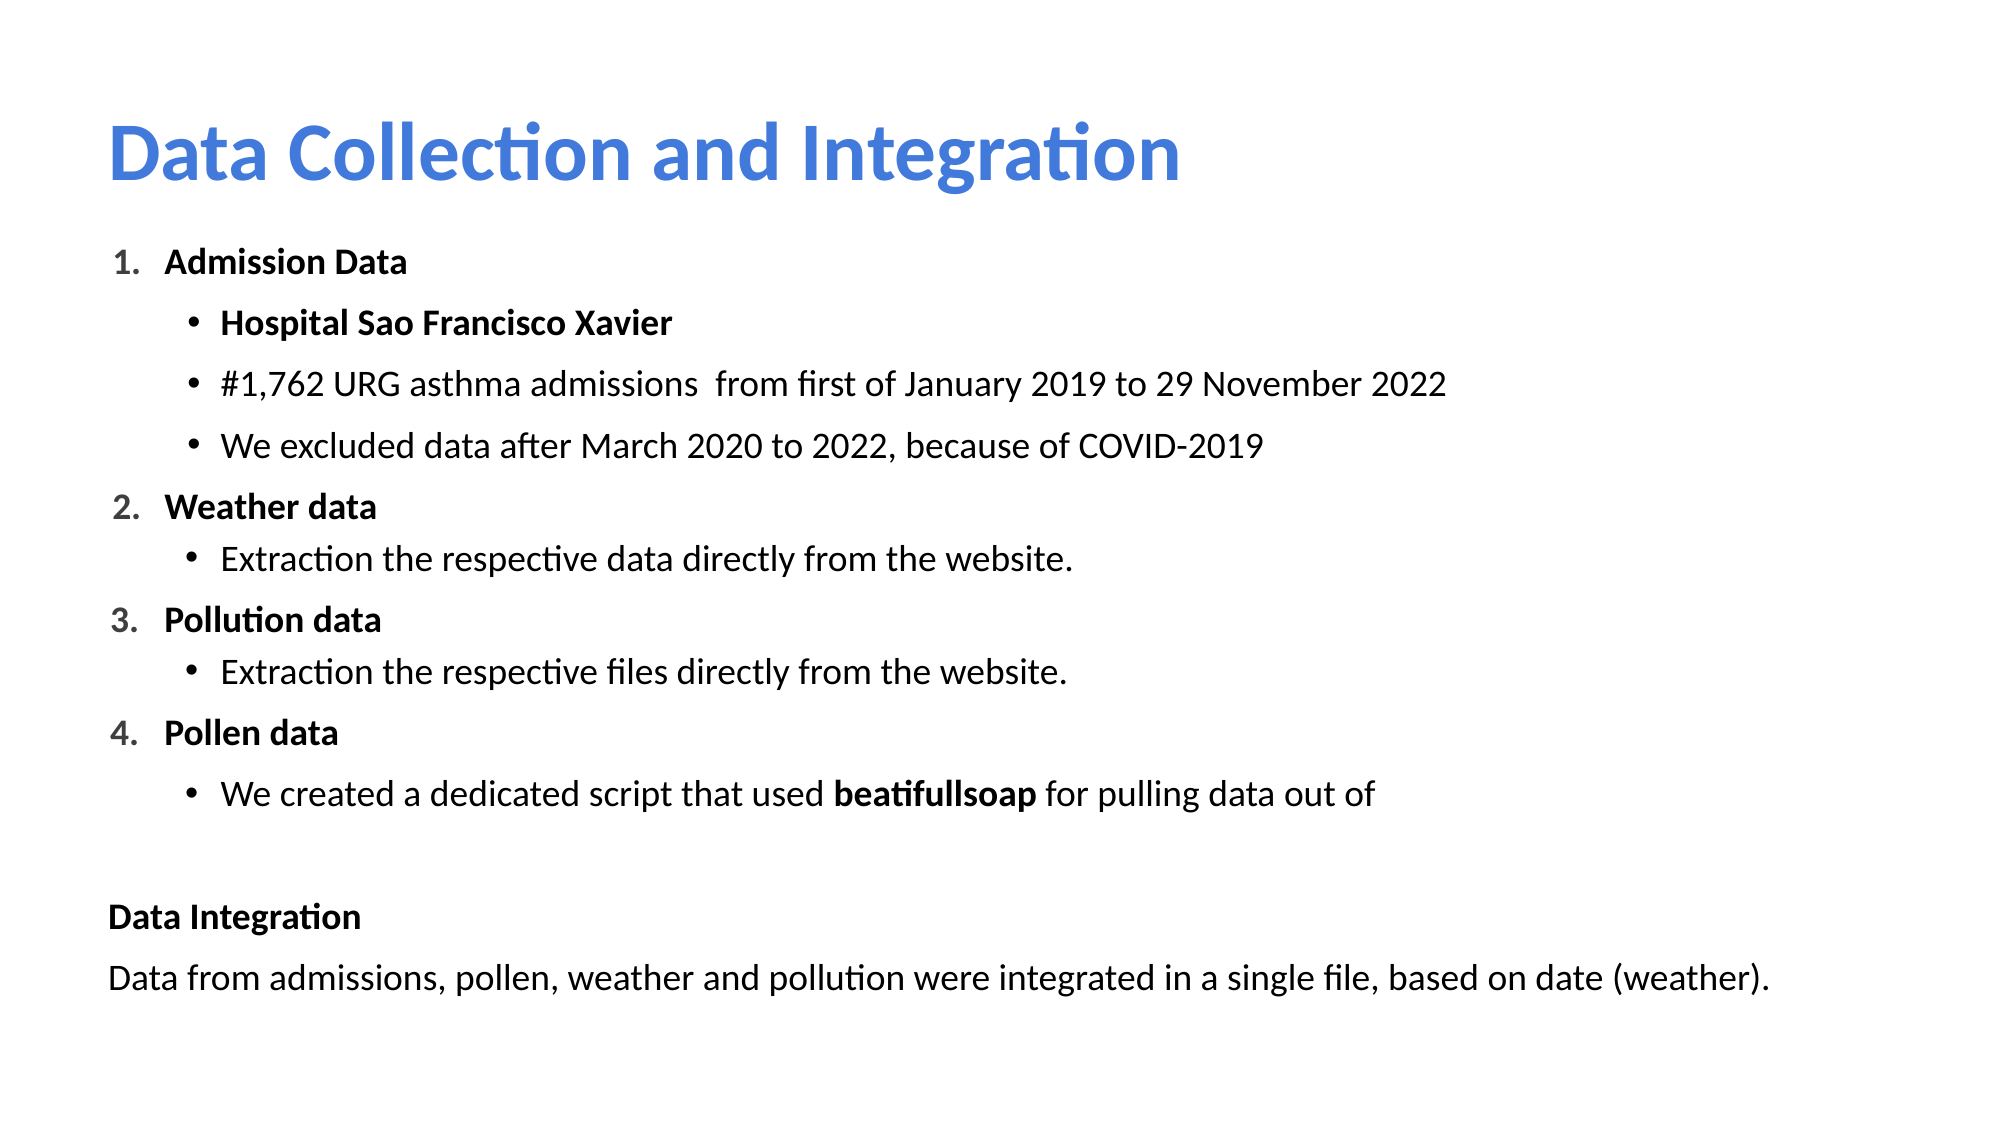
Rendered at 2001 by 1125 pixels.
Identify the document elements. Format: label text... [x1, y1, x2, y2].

list Admission Data Hospital Sao Francisco Xavier #1,762 URG asthma admissions from first of January 2019 to 29 November 2022 We excluded data after March 2020 to 2022, because of COVID-2019 Weather data Extraction the respective data directly from the website. Pollution data Extraction the respective files directly from the website. Pollen data We created a dedicated script that used beatifullsoap for pulling data out of Data Integration Data from admissions, pollen, weather and pollution were integrated in a single file, based on date (weather). [108, 241, 1788, 1125]
list Data Collection and Integration [108, 108, 1892, 747]
